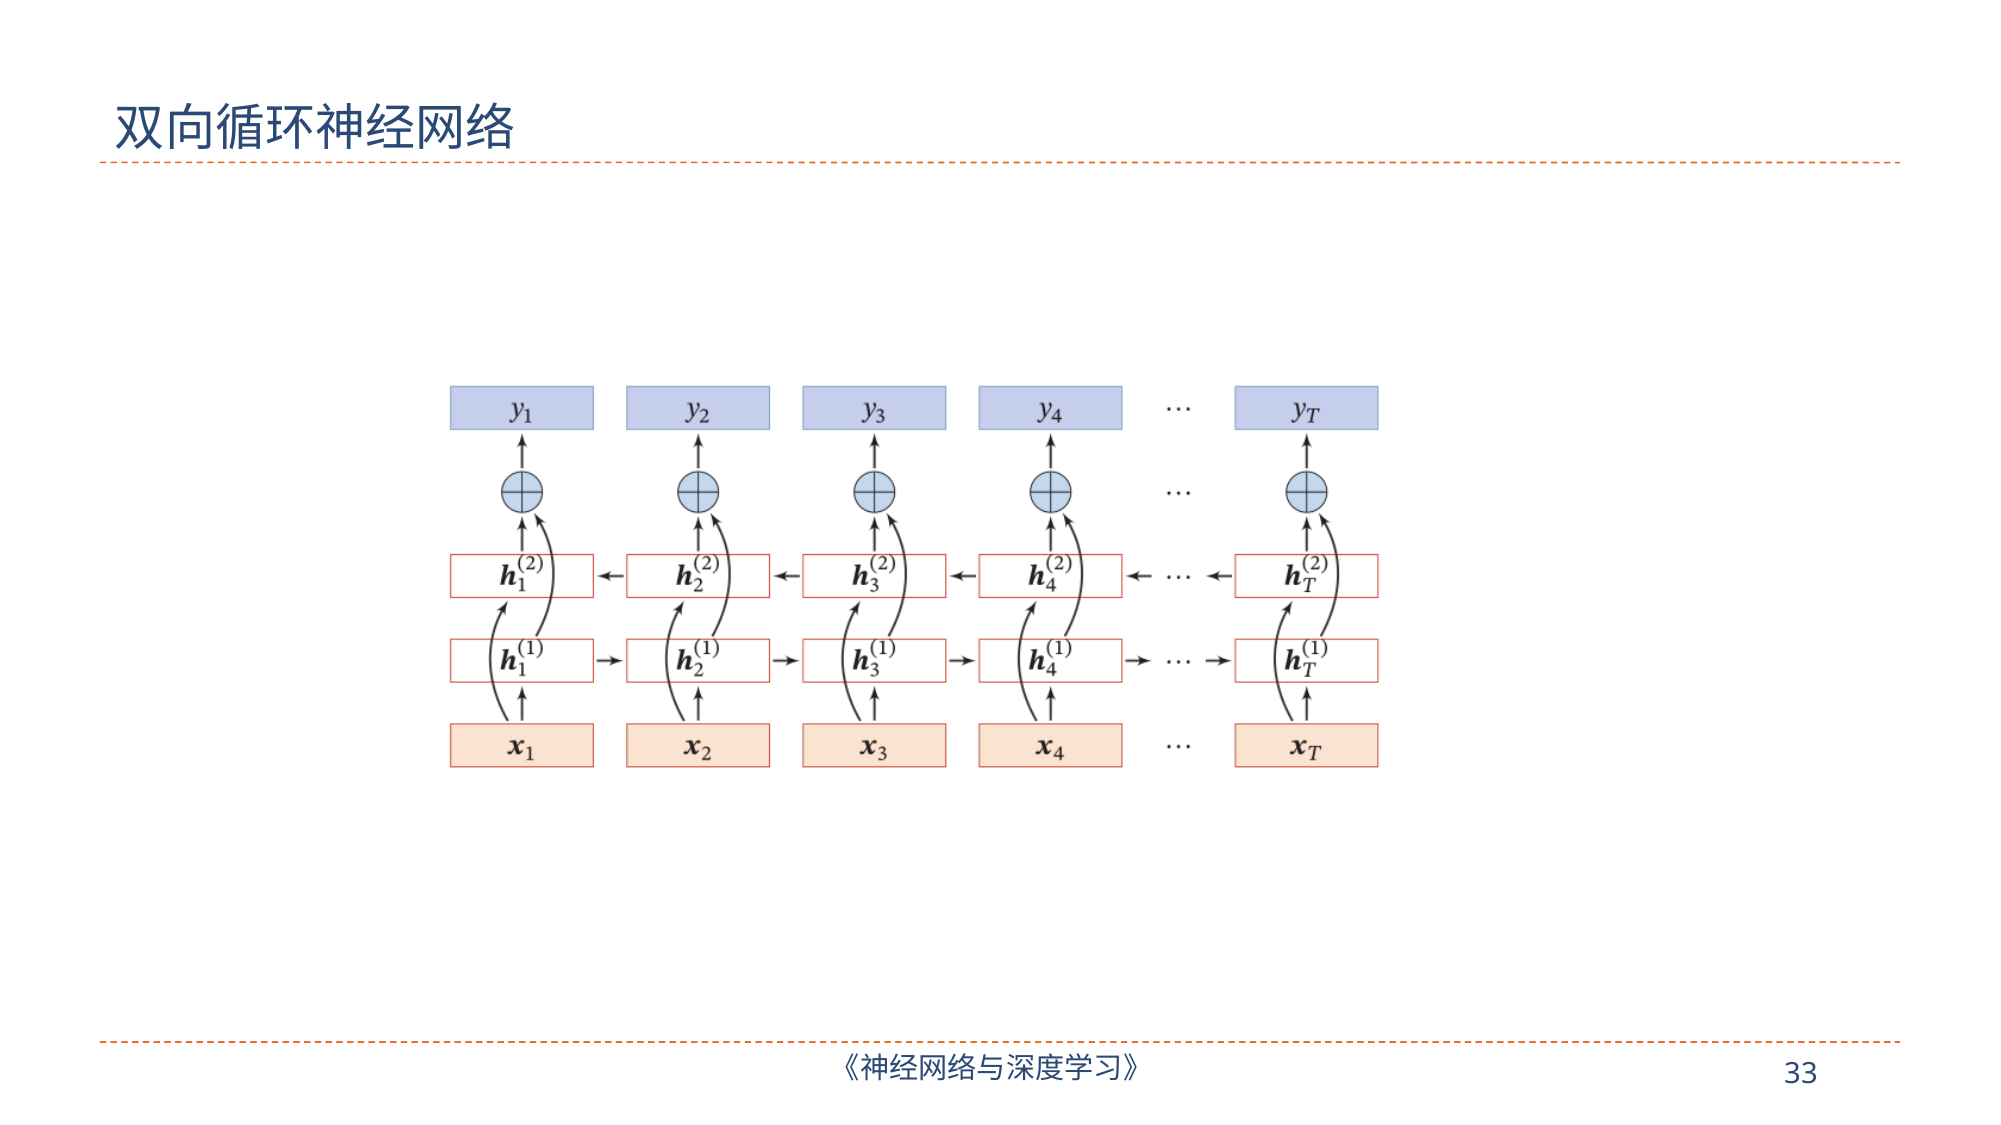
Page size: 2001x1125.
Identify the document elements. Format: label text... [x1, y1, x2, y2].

picture [424, 362, 1413, 783]
title 双向循环神经网络 [99, 24, 1900, 164]
